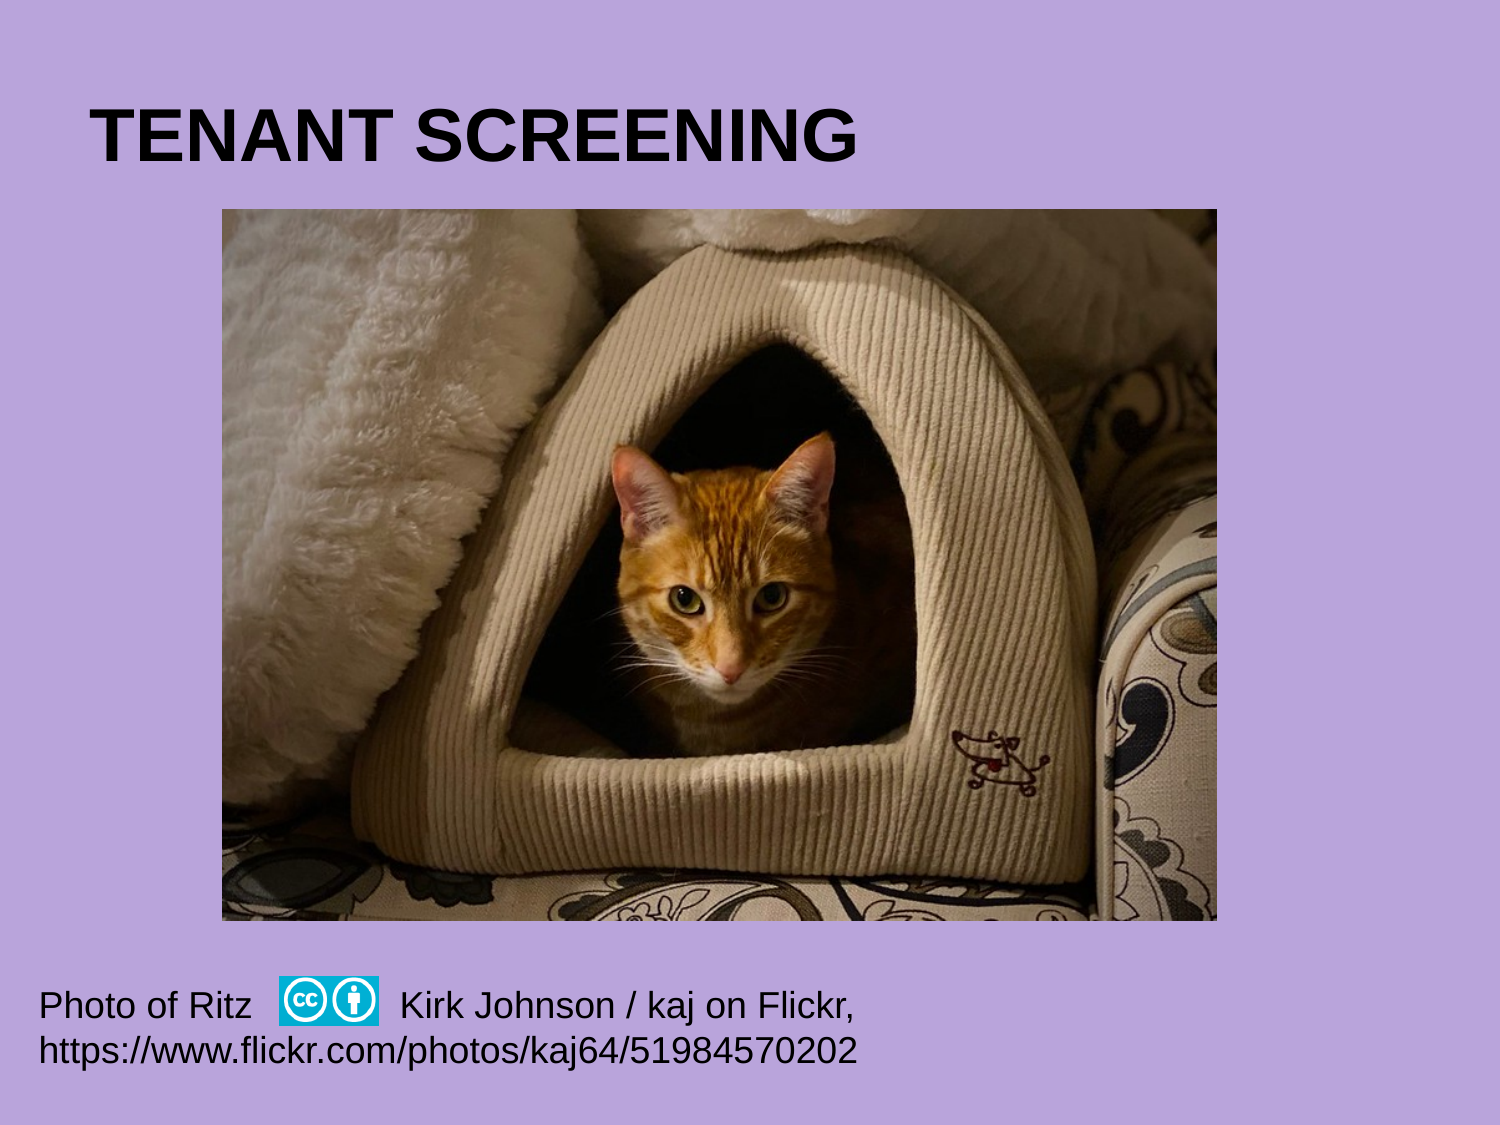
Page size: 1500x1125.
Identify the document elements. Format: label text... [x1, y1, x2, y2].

picture [222, 209, 1217, 921]
picture [279, 976, 380, 1026]
title TENANT SCREENING [74, 78, 1426, 282]
text_box Photo of Ritz Kirk Johnson / kaj on Flickr, https://www.flickr.com/photos/kaj64/51984570202 [23, 703, 1500, 1079]
